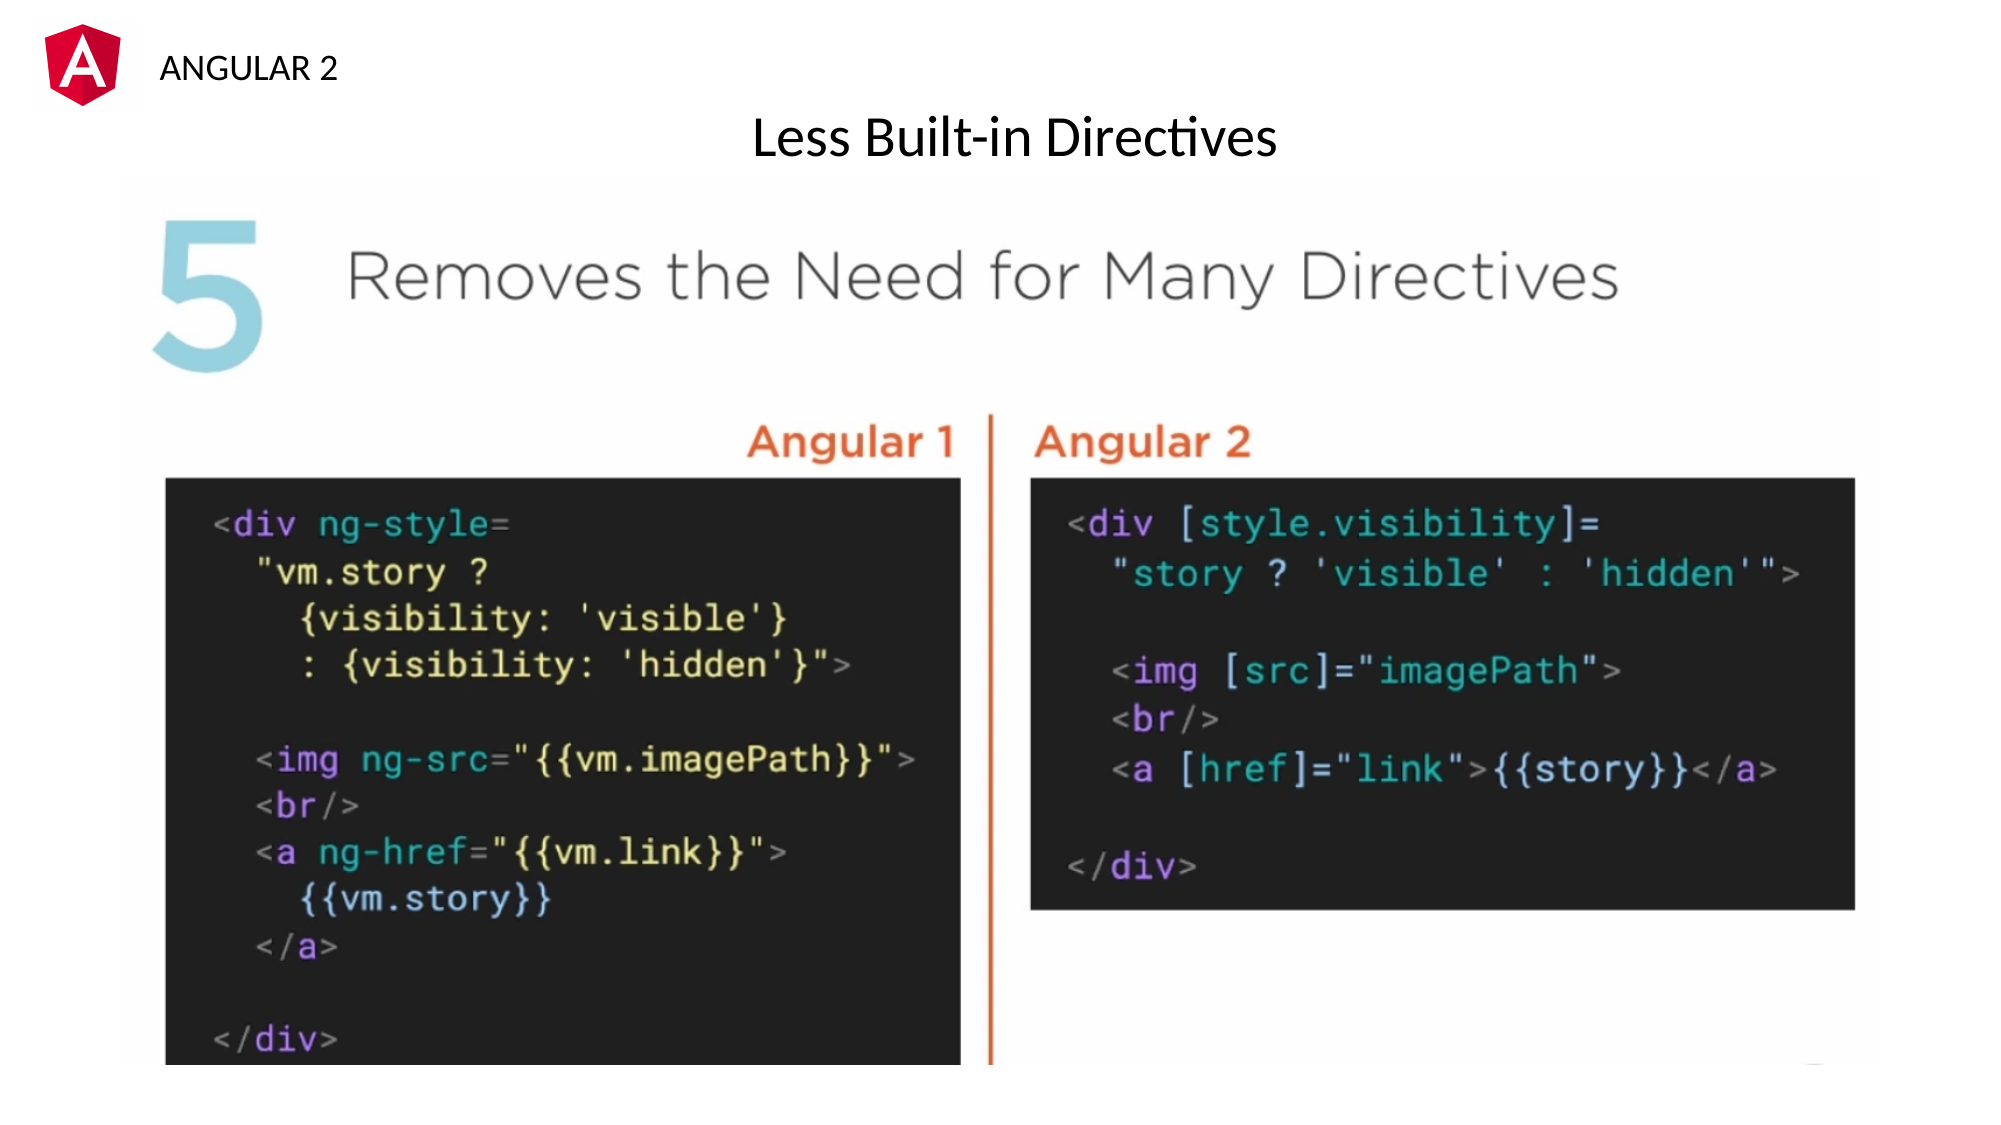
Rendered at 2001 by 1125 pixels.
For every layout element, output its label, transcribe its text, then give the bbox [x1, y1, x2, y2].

picture [124, 176, 1874, 1066]
picture [31, 19, 138, 112]
text_box Less Built-in Directives [737, 90, 1294, 176]
